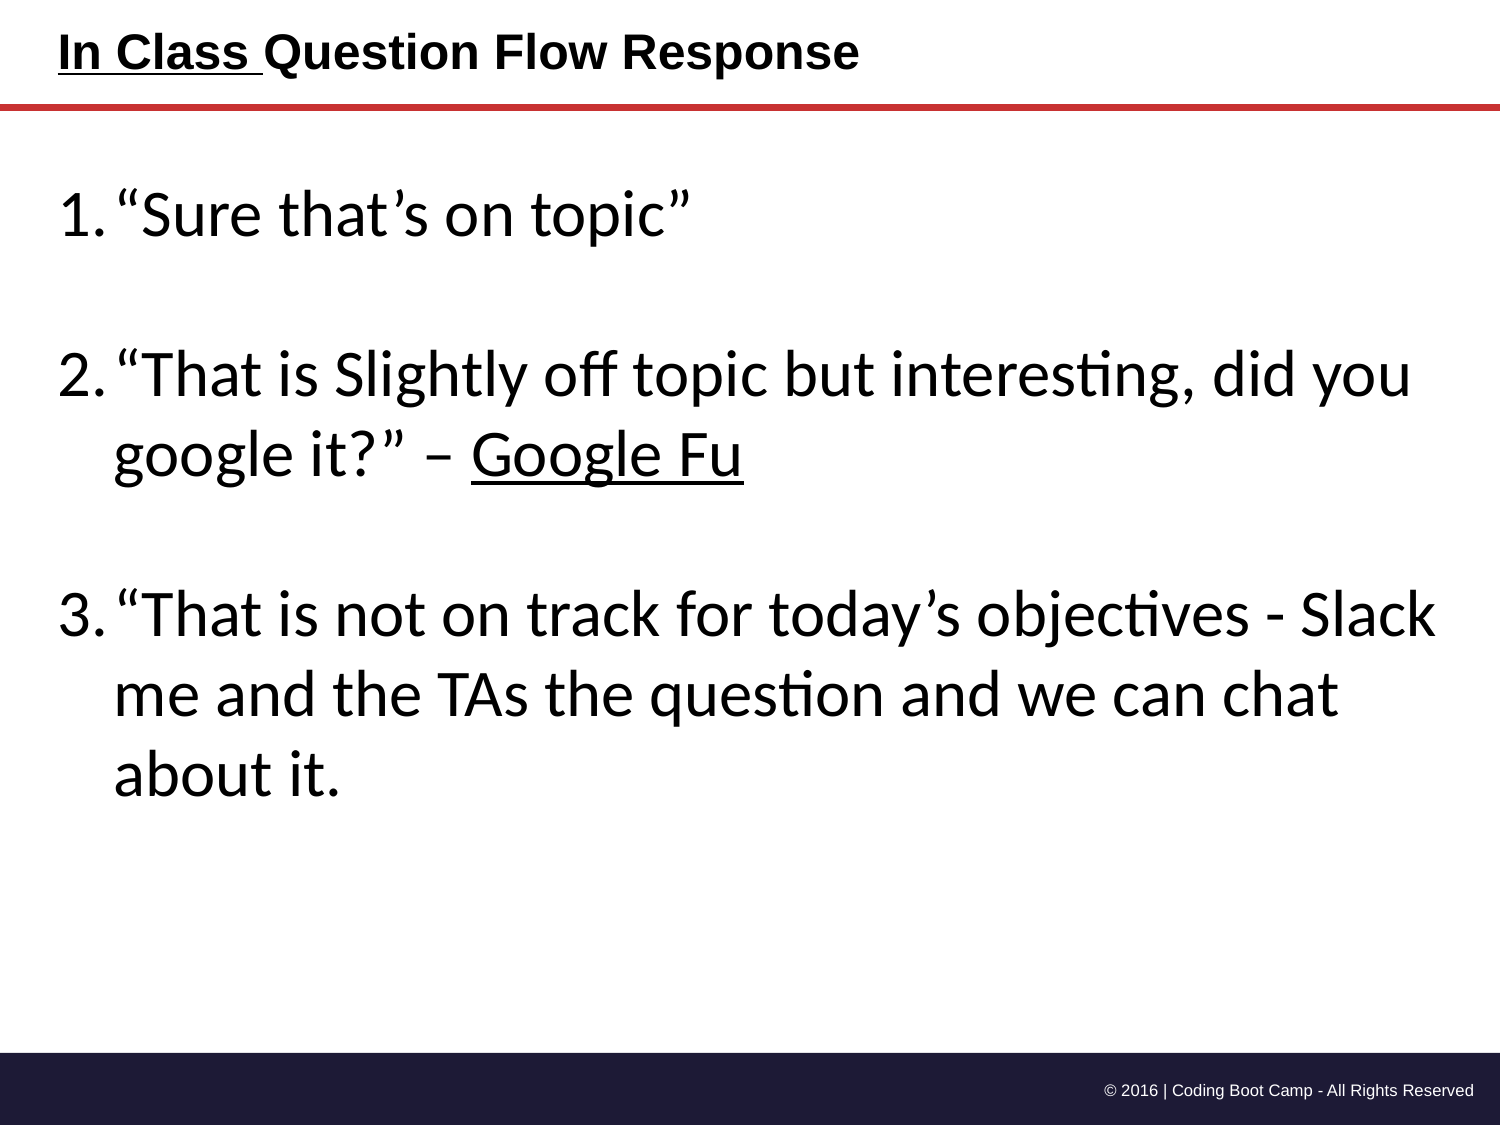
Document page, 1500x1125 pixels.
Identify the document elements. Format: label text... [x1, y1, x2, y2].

text_box “Sure that’s on topic” “That is Slightly off topic but interesting, did you google it?” – Google Fu “That is not on track for today’s objectives - Slack me and the TAs the question and we can chat about it. [50, 162, 1500, 817]
title In Class Question Flow Response [49, 0, 1189, 108]
